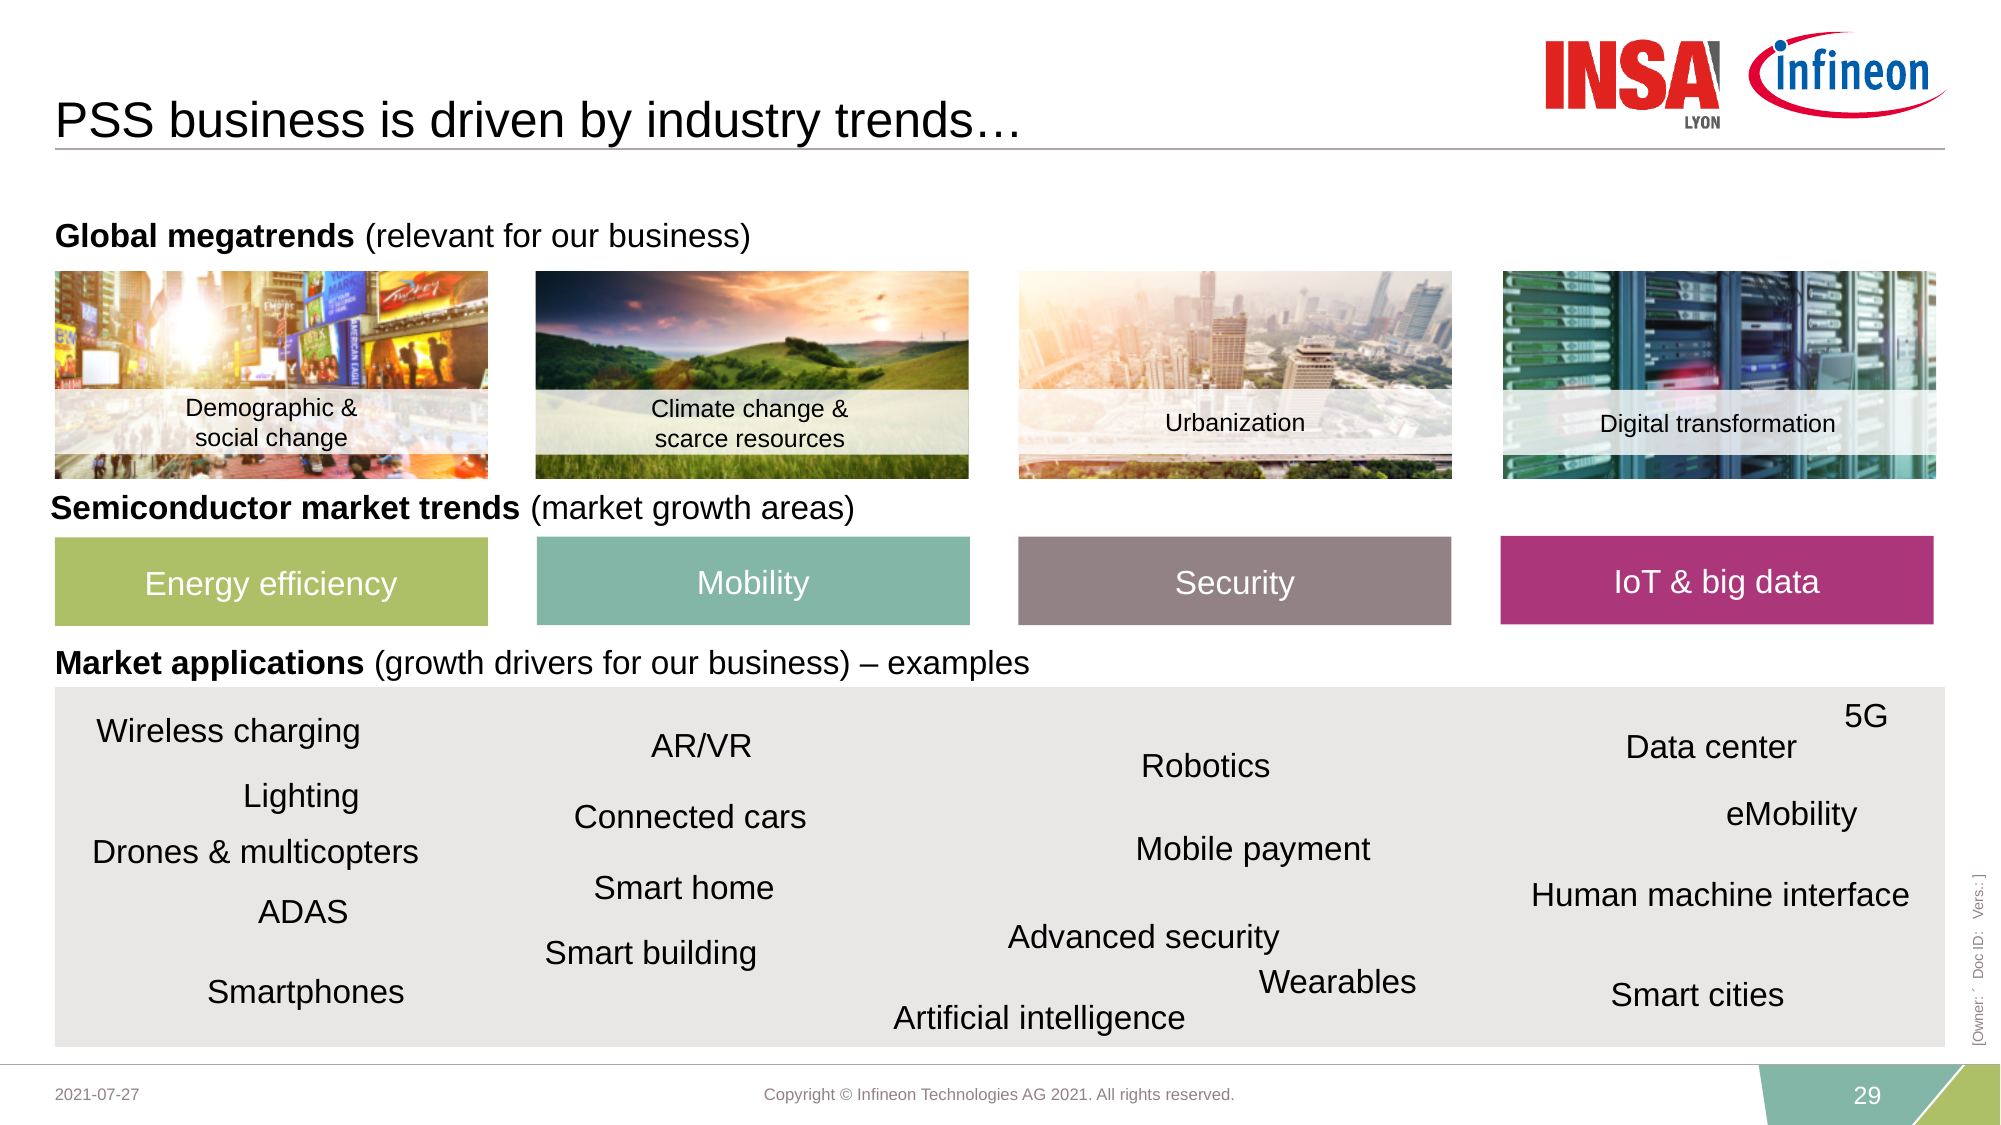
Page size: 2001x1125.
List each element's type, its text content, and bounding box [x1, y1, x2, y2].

text_box Smartphones [207, 969, 406, 1011]
picture [1502, 271, 1937, 479]
text_box Mobility [536, 536, 970, 626]
text_box Wireless charging [96, 708, 362, 749]
text_box Robotics [1141, 744, 1272, 785]
text_box Smart home [593, 866, 776, 907]
text_box Lighting [243, 774, 361, 815]
title PSS business is driven by industry trends… [55, 30, 1632, 149]
text_box Mobile payment [1135, 826, 1372, 867]
text_box ADAS [258, 890, 350, 931]
text_box Energy efficiency [54, 537, 488, 626]
text_box Artificial intelligence [893, 996, 1187, 1037]
text_box Drones & multicopters [92, 830, 421, 871]
picture [54, 271, 489, 479]
text_box IoT & big data [1500, 535, 1934, 625]
text_box Connected cars [573, 795, 808, 836]
picture [1537, 30, 1727, 138]
text_box Smart building [544, 931, 758, 972]
text_box eMobility [1726, 791, 1859, 832]
text_box [54, 687, 1945, 1047]
picture [1018, 271, 1453, 479]
text_box Market applications (growth drivers for our business) – examples [54, 641, 1473, 682]
picture [535, 271, 969, 479]
text_box Smart cities [1610, 972, 1786, 1013]
text_box Wearables [1258, 960, 1418, 1001]
text_box Semiconductor market trends (market growth areas) [50, 486, 1469, 527]
text_box Global megatrends (relevant for our business) [54, 213, 1473, 254]
text_box AR/VR [651, 724, 753, 765]
text_box 5G [1844, 694, 1889, 735]
text_box Data center [1625, 724, 1798, 765]
text_box Security [1018, 536, 1452, 626]
text_box Human machine interface [1531, 872, 1911, 913]
text_box Advanced security [1007, 915, 1281, 956]
